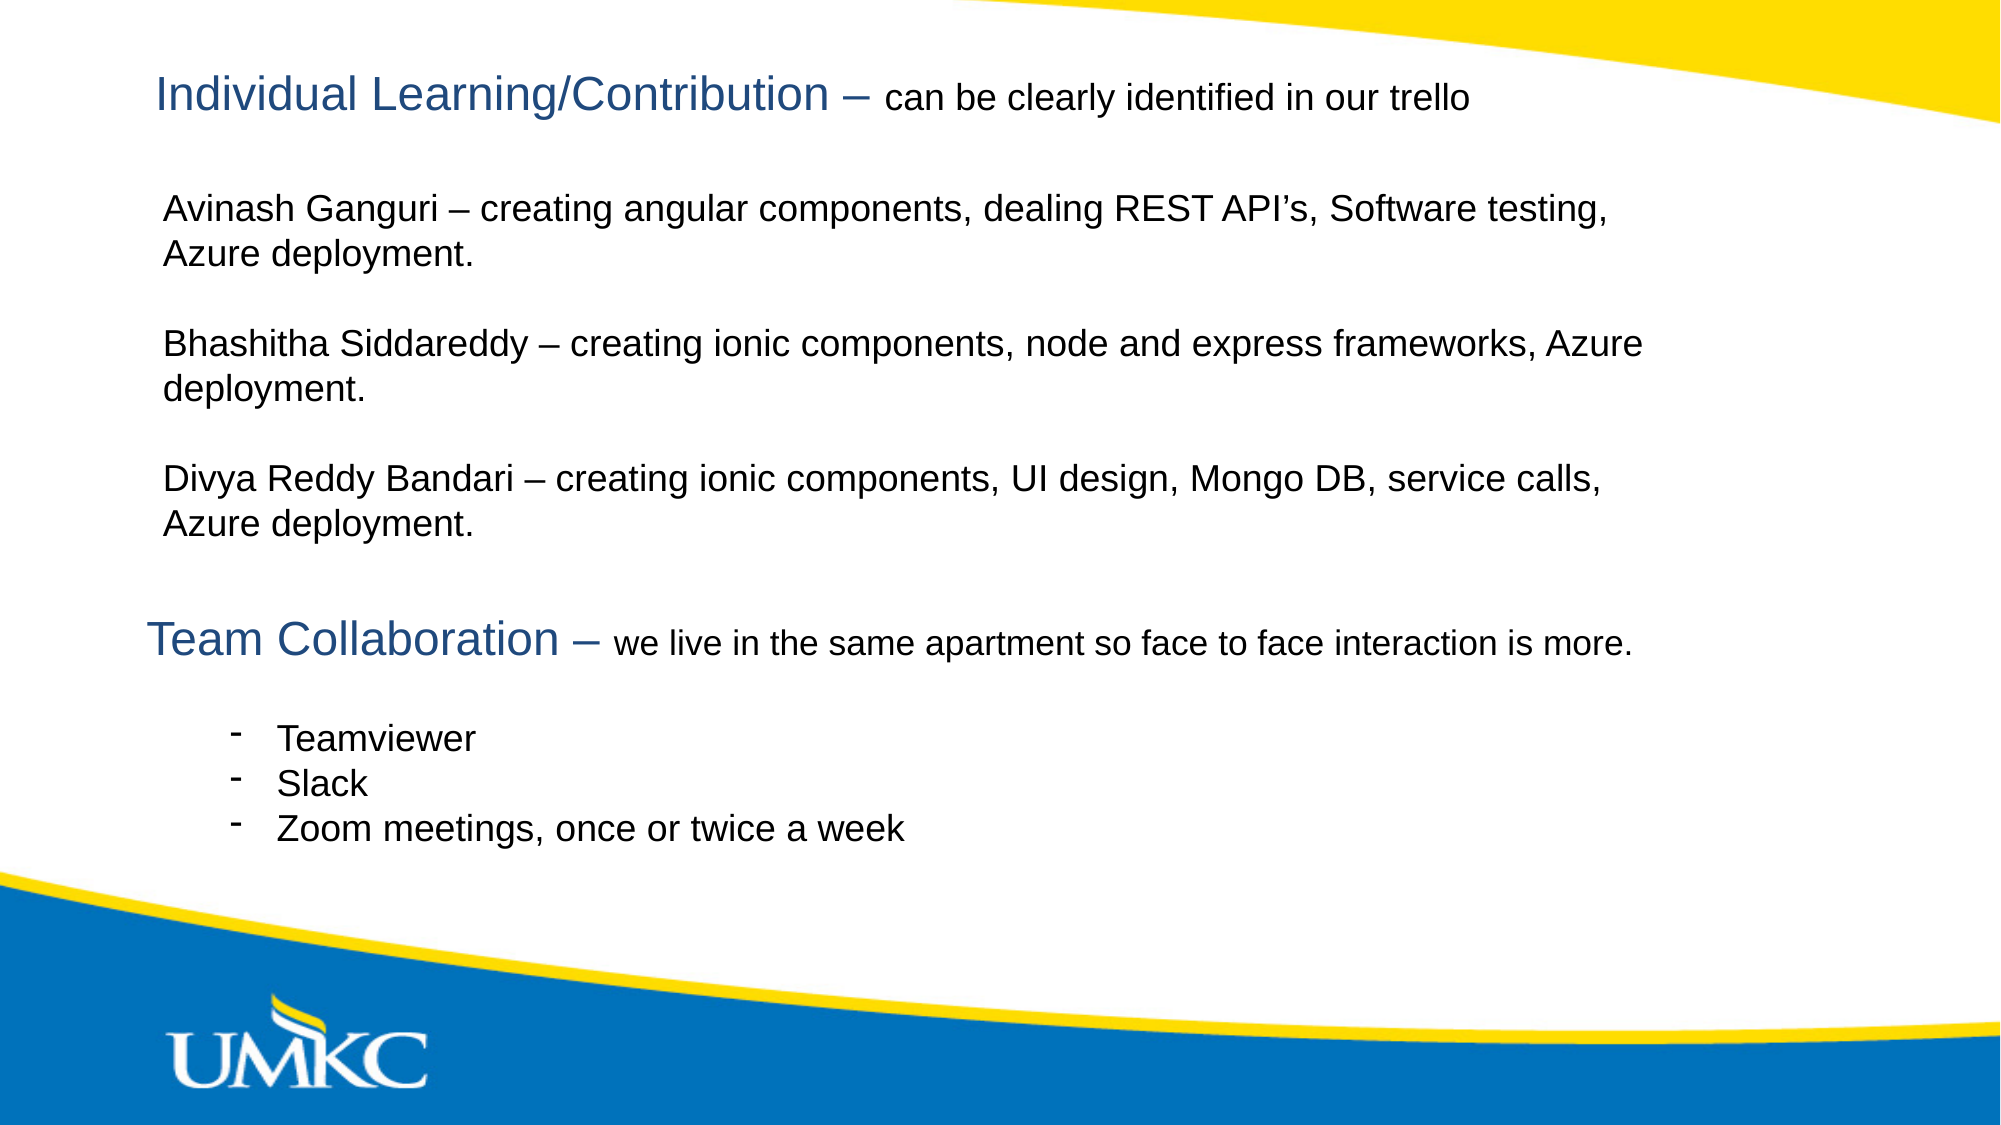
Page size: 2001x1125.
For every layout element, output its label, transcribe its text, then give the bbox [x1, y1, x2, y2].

text_box Avinash Ganguri – creating angular components, dealing REST API’s, Software testing, Azure deployment. Bhashitha Siddareddy – creating ionic components, node and express frameworks, Azure deployment. Divya Reddy Bandari – creating ionic components, UI design, Mongo DB, service calls, Azure deployment. [148, 176, 1715, 596]
text_box Teamviewer Slack Zoom meetings, once or twice a week [215, 706, 932, 857]
picture [0, 0, 2001, 1125]
text_box Individual Learning/Contribution – can be clearly identified in our trello [140, 55, 1486, 128]
text_box Team Collaboration – we live in the same apartment so face to face interaction is more. [131, 600, 1659, 673]
